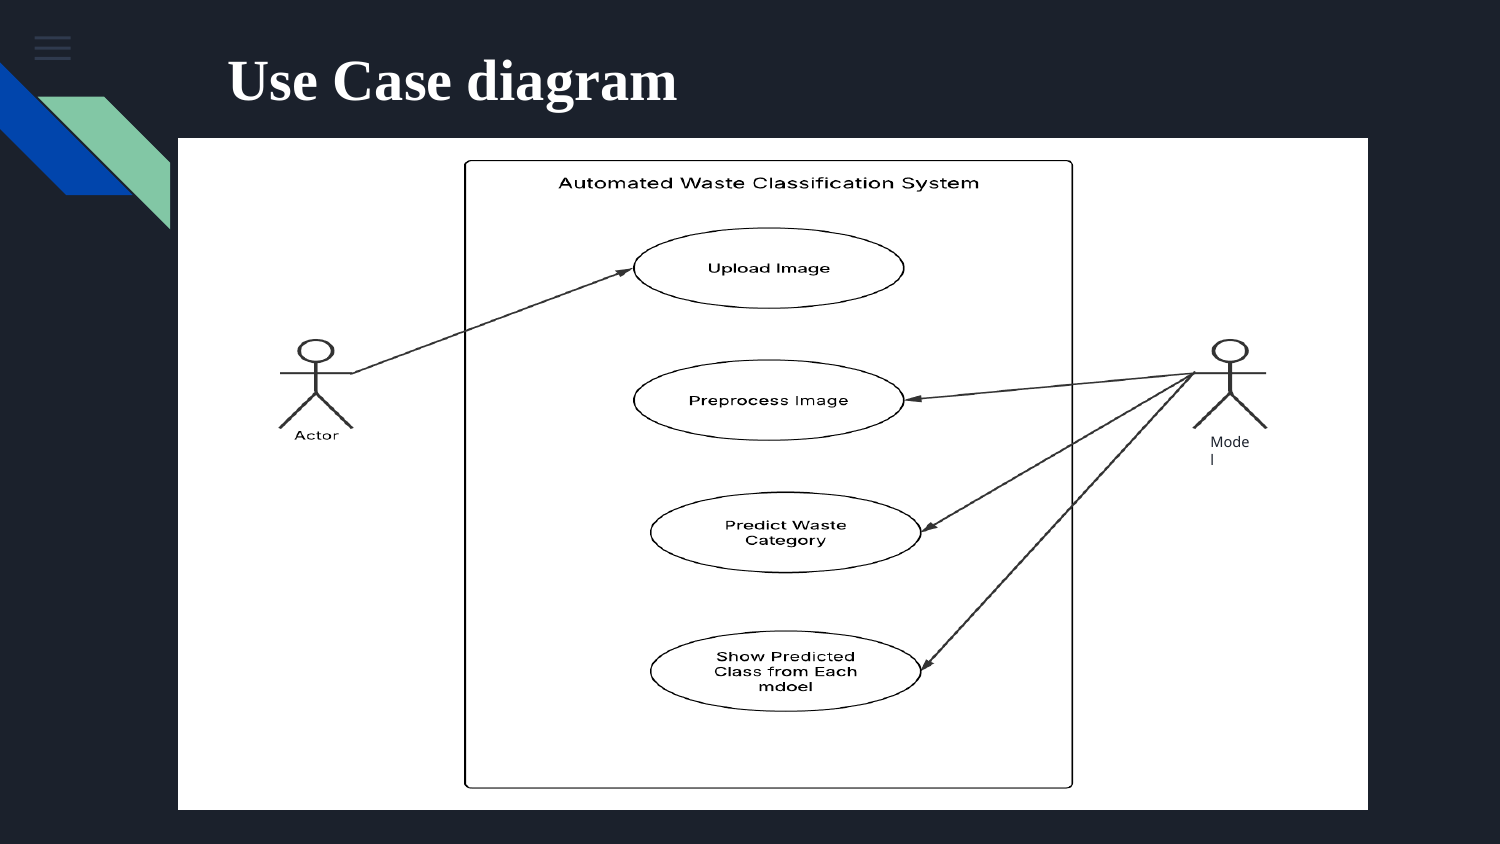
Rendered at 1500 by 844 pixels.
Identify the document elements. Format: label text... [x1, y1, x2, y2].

title Use Case diagram [212, 26, 743, 136]
picture [178, 138, 1368, 810]
